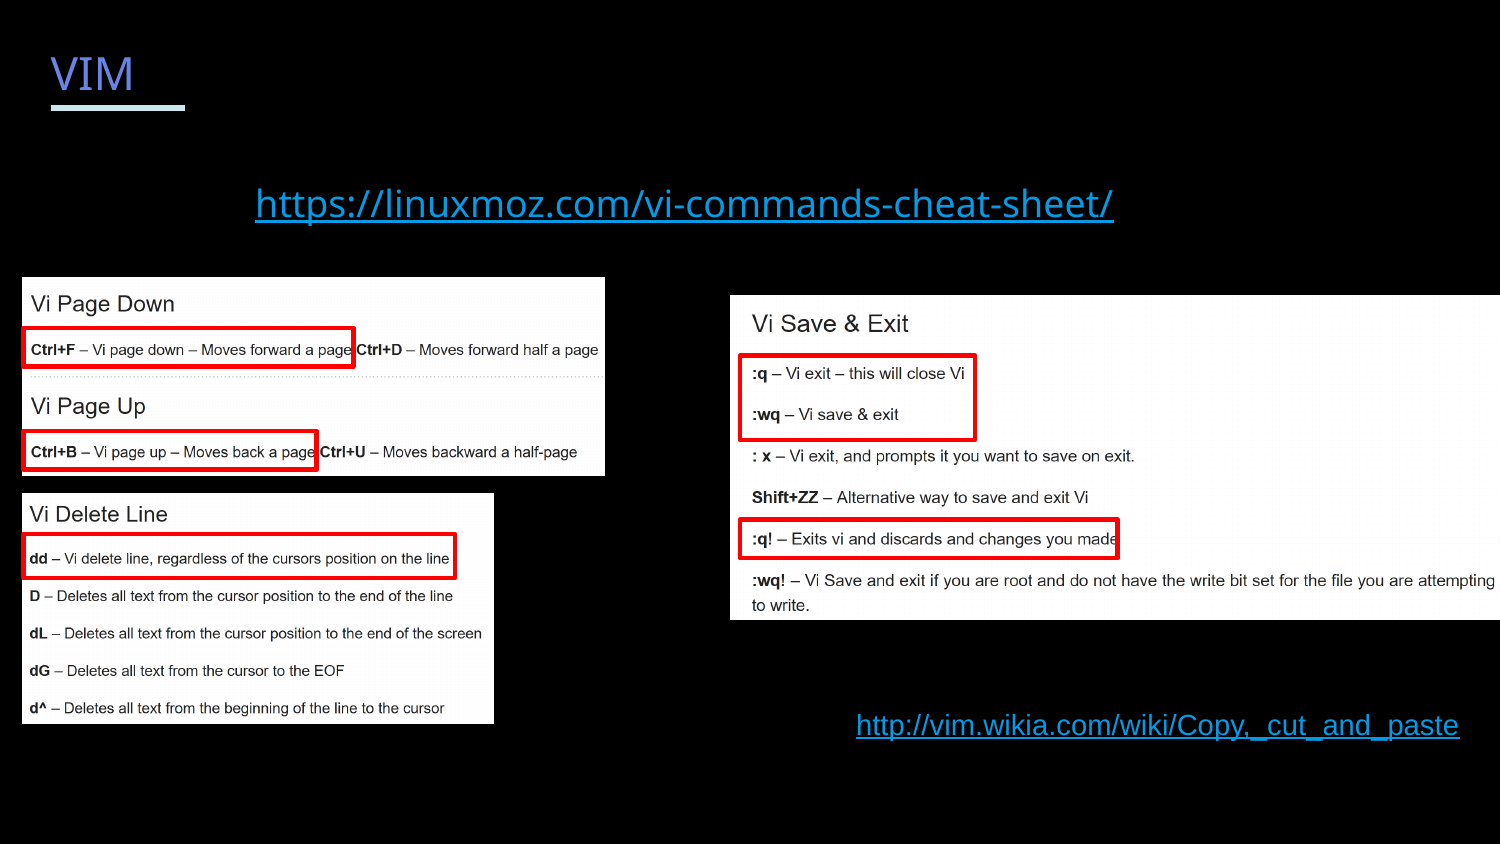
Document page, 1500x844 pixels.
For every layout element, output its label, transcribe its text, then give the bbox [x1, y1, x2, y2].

text_box https://linuxmoz.com/vi-commands-cheat-sheet/ [240, 164, 1186, 240]
picture [21, 493, 494, 724]
text_box http://vim.wikia.com/wiki/Copy,_cut_and_paste [841, 681, 1479, 767]
subtitle VIM [35, 21, 789, 101]
picture [21, 277, 605, 476]
picture [730, 295, 1500, 620]
